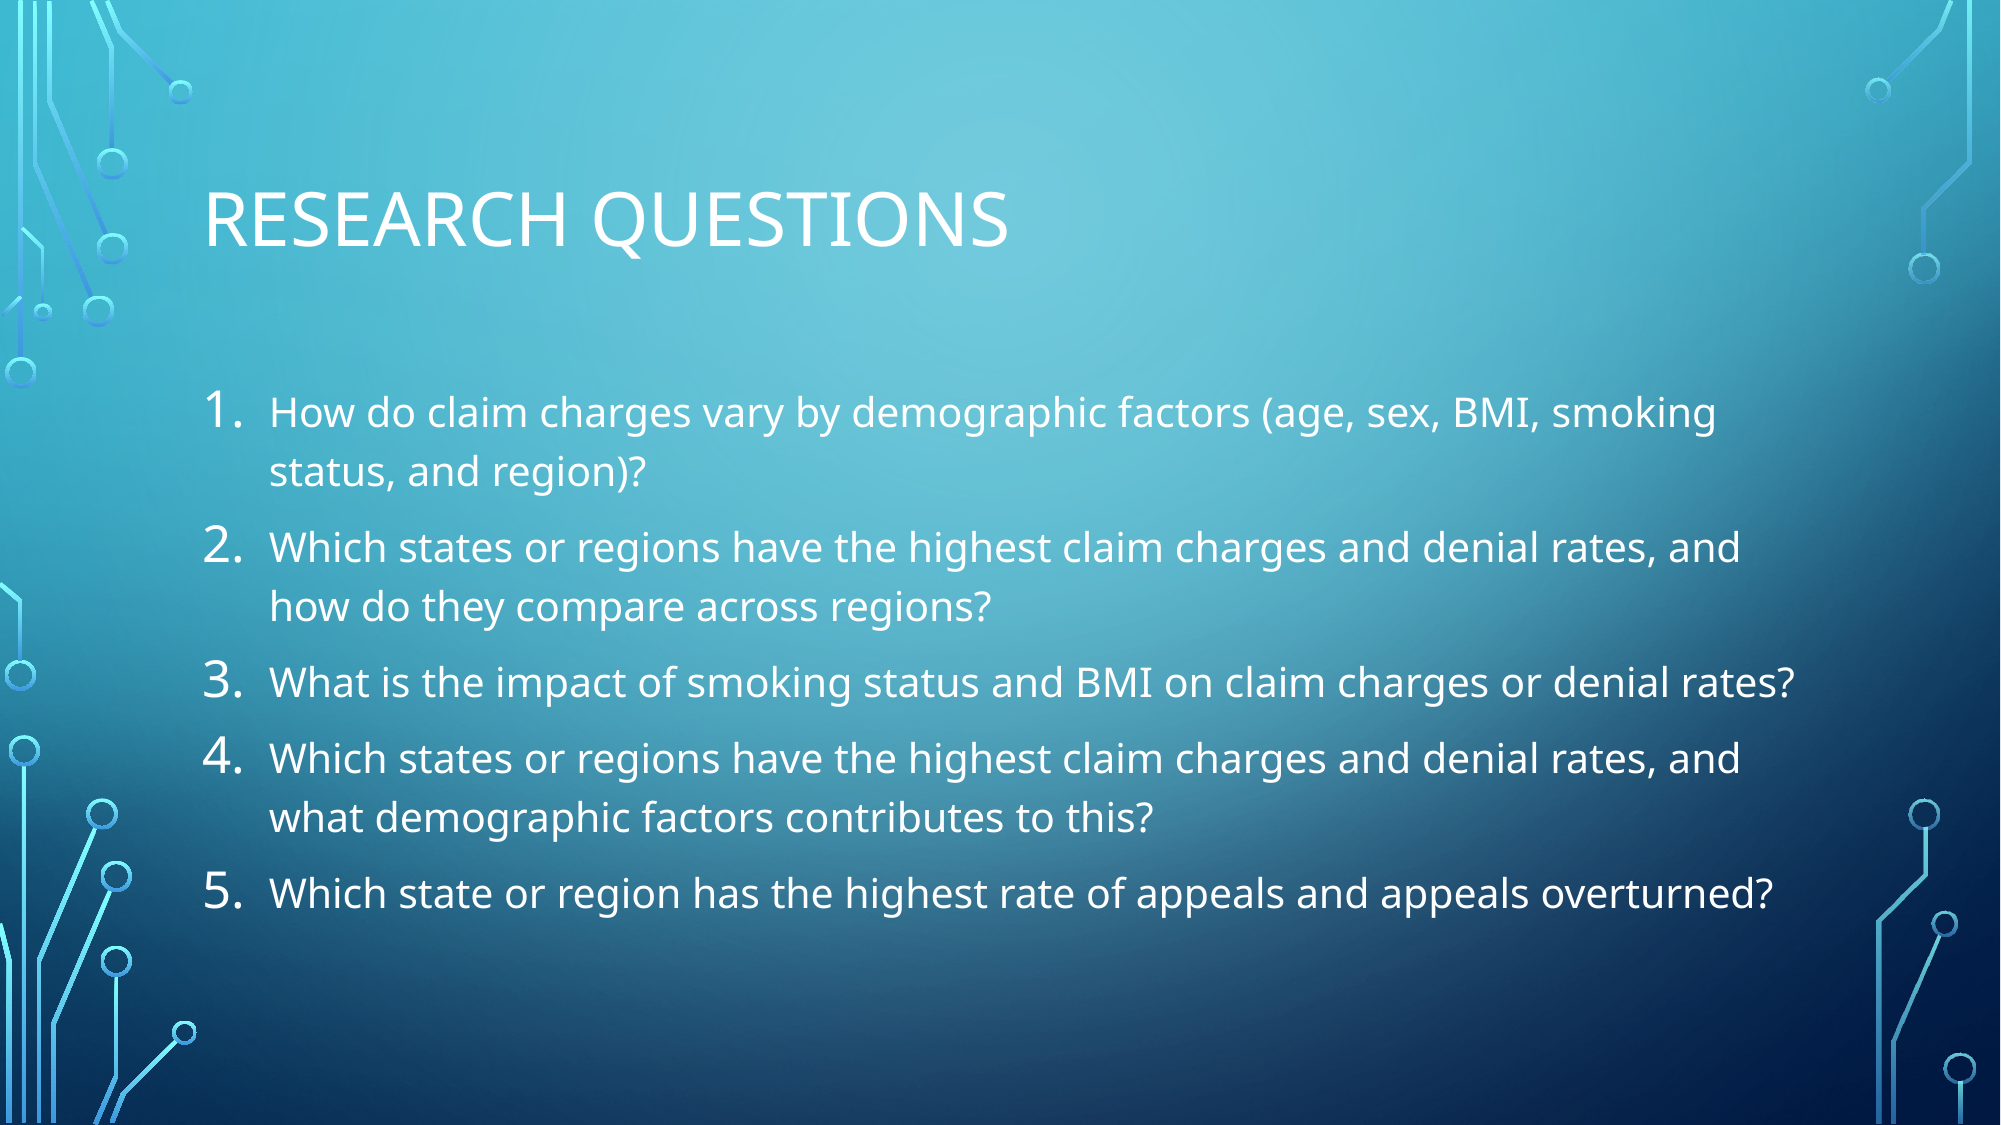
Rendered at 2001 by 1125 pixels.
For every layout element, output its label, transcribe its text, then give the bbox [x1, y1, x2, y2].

title Research Questions [187, 101, 1813, 344]
list How do claim charges vary by demographic factors (age, sex, BMI, smoking status, and region)? Which states or regions have the highest claim charges and denial rates, and how do they compare across regions? What is the impact of smoking status and BMI on claim charges or denial rates? Which states or regions have the highest claim charges and denial rates, and what demographic factors contributes to this? Which state or region has the highest rate of appeals and appeals overturned? [187, 369, 1813, 950]
